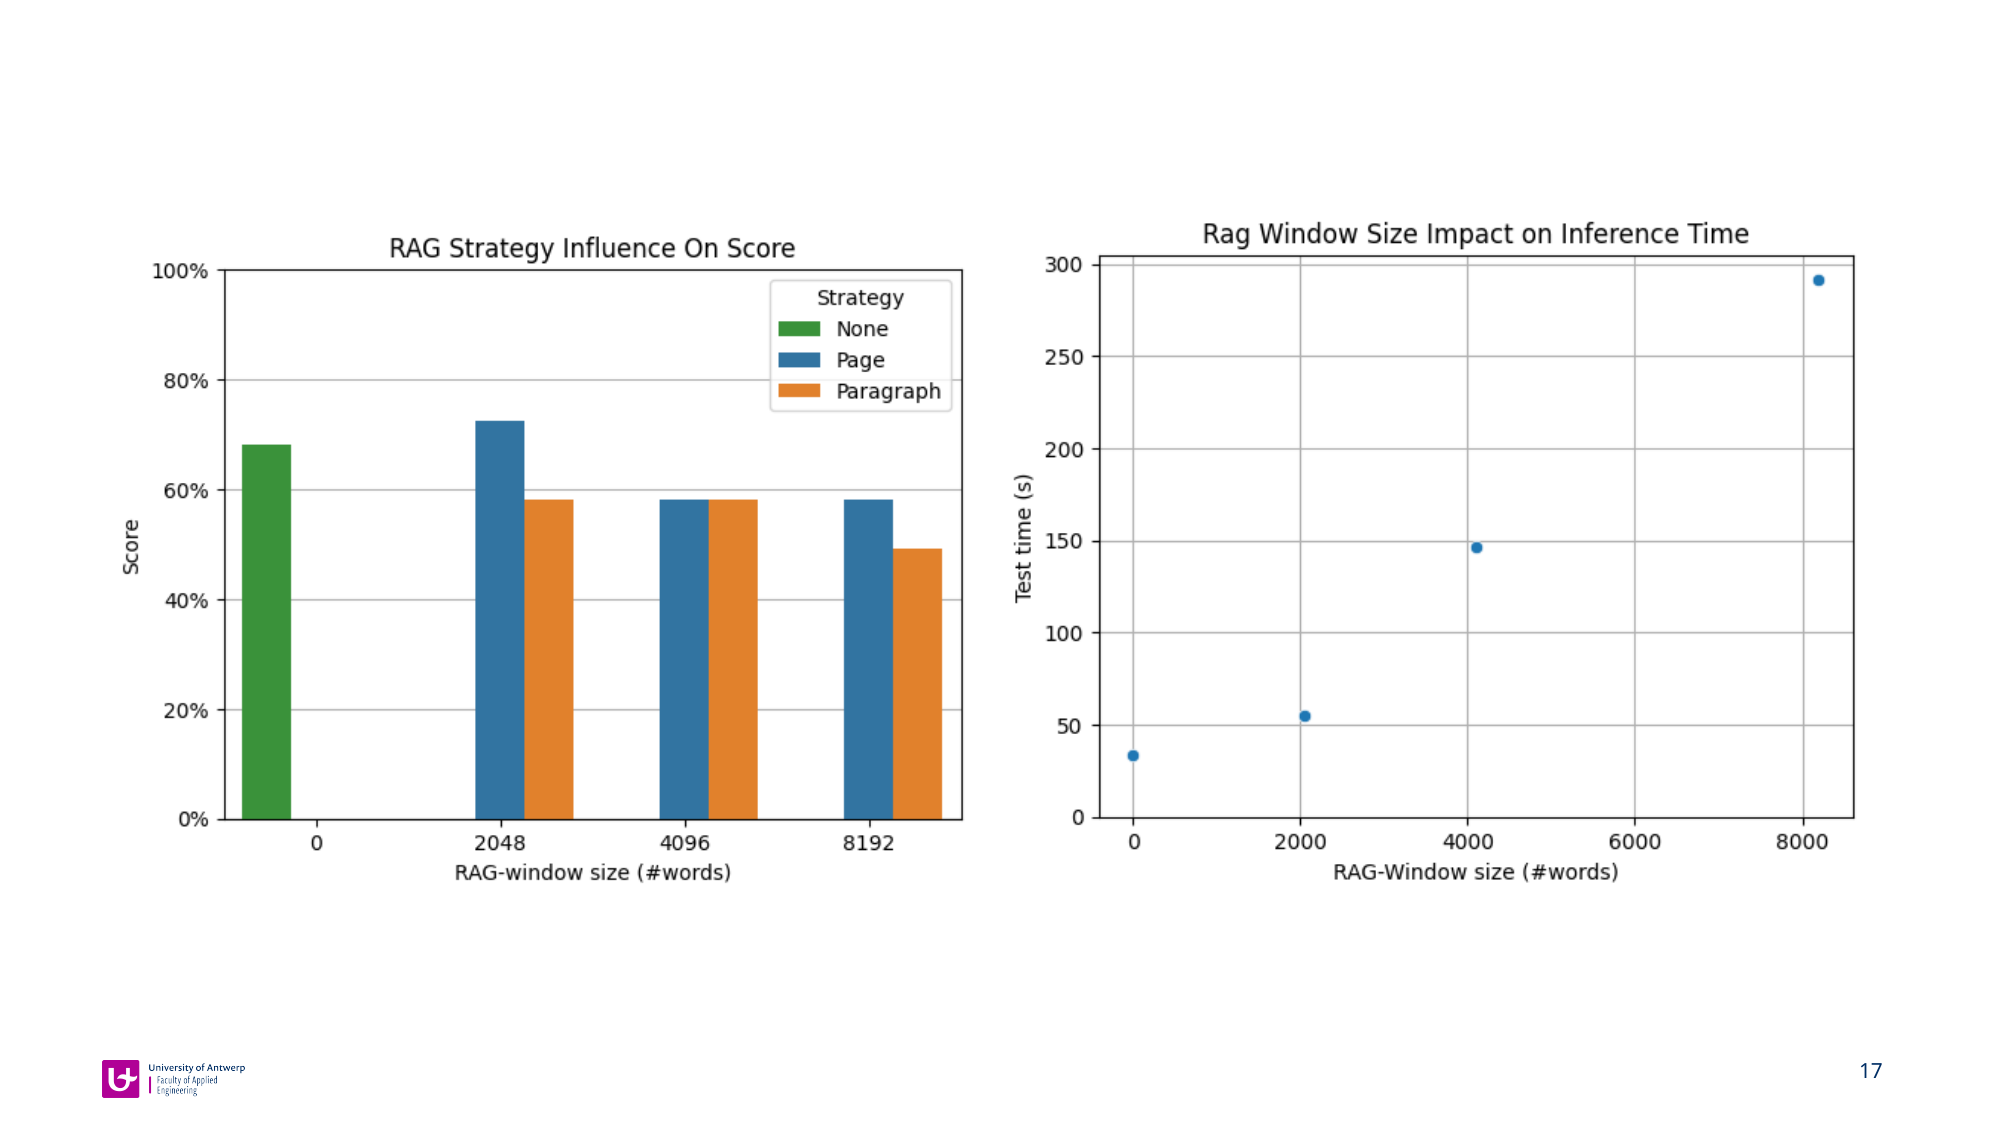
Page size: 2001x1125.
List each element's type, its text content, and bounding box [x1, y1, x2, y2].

slide_number 17 [1463, 1039, 1898, 1100]
picture [107, 222, 976, 899]
picture [999, 206, 1868, 899]
picture [102, 1060, 245, 1098]
